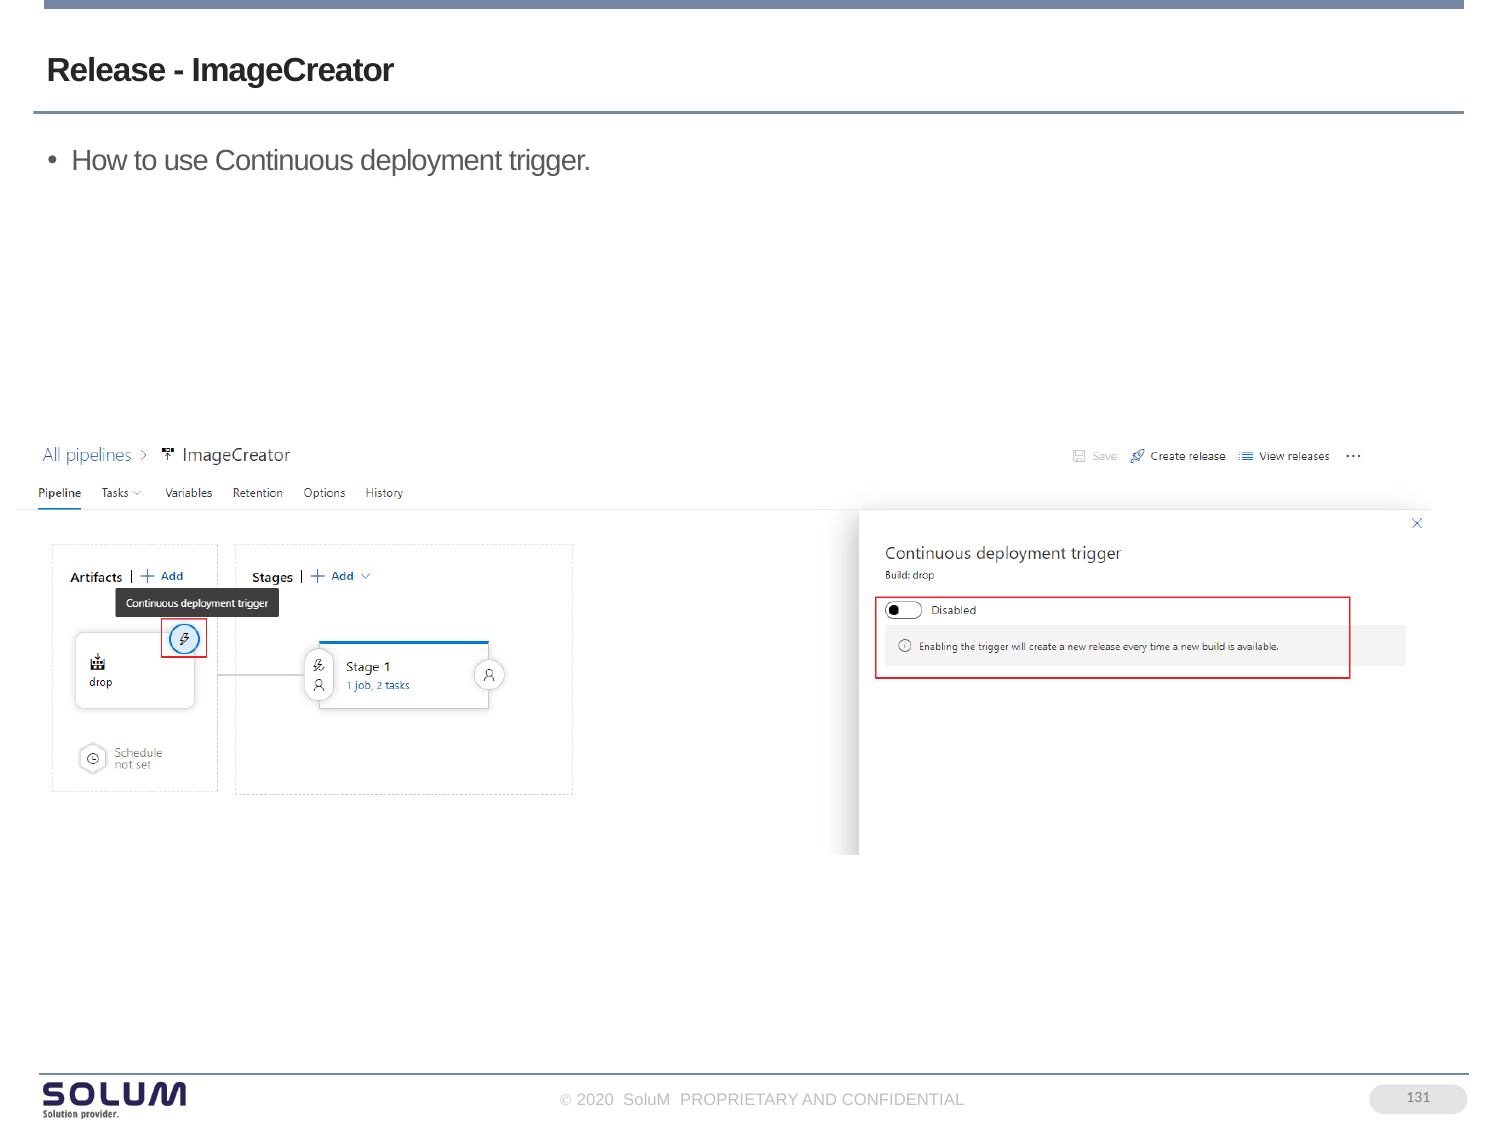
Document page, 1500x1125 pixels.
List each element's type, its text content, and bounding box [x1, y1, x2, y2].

picture [41, 1080, 187, 1119]
subtitle How to use Continuous deployment trigger. [33, 137, 1464, 562]
picture [17, 435, 1431, 855]
title Release - ImageCreator [46, 28, 1349, 113]
